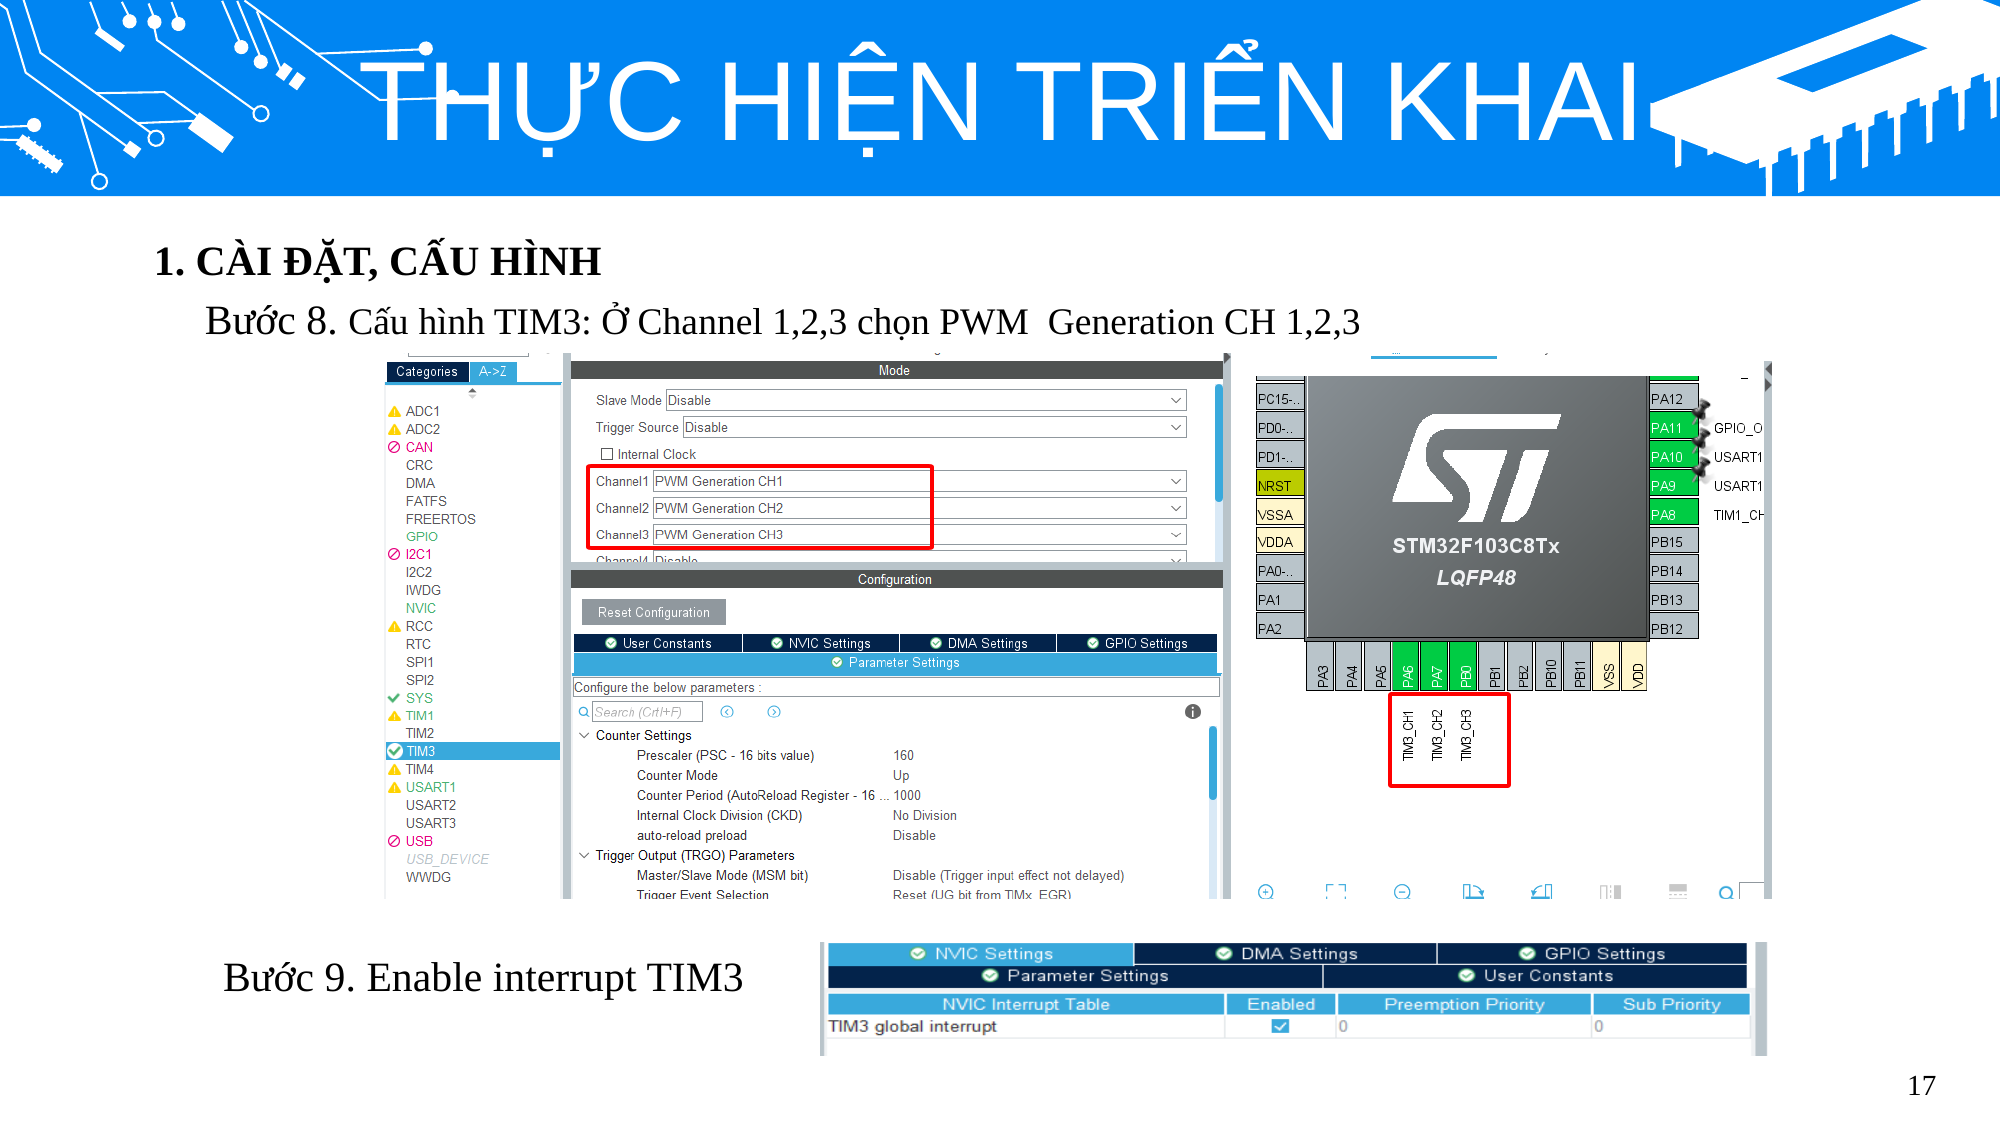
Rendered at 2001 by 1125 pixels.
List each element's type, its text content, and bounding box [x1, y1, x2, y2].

text_box Bước 8. Cấu hình TIM3: Ở Channel 1,2,3 chọn PWM Generation CH 1,2,3 [190, 285, 1377, 351]
text_box Bước 9. Enable interrupt TIM3 [208, 942, 760, 1008]
text_box 1. CÀI ĐẶT, CẤU HÌNH [139, 226, 618, 292]
picture [378, 353, 1773, 899]
text_box 17 [1501, 1058, 1952, 1119]
list THỰC HIỆN TRIỂN KHAI [53, 44, 1952, 164]
picture [820, 942, 1773, 1056]
